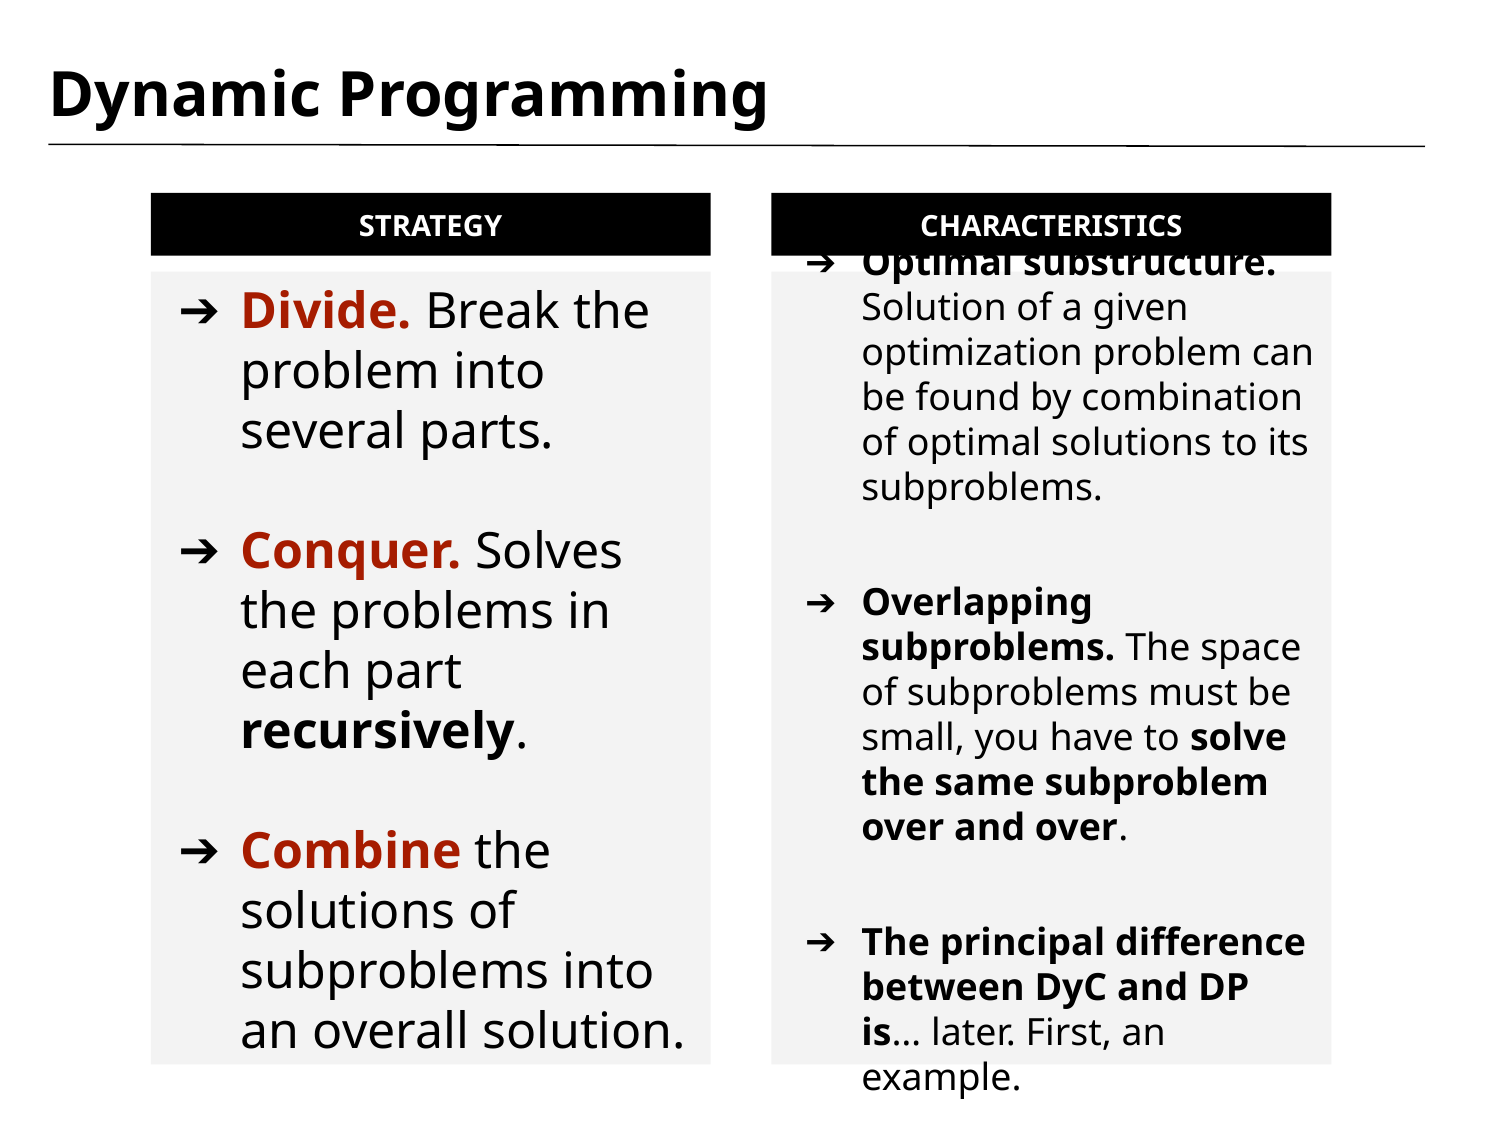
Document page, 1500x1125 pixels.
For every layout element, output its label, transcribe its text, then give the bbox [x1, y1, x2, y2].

title Dynamic Programming [33, 32, 1384, 145]
text_box CHARACTERISTICS [771, 192, 1332, 256]
text_box Optimal substructure. Solution of a given optimization problem can be found by combination of optimal solutions to its subproblems. Overlapping subproblems. The space of subproblems must be small, you have to solve the same subproblem over and over. The principal difference between DyC and DP is… later. First, an example. [771, 271, 1332, 1065]
text_box Divide. Break the problem into several parts. Conquer. Solves the problems in each part recursively. Combine the solutions of subproblems into an overall solution. [150, 271, 711, 1065]
text_box STRATEGY [150, 192, 711, 256]
